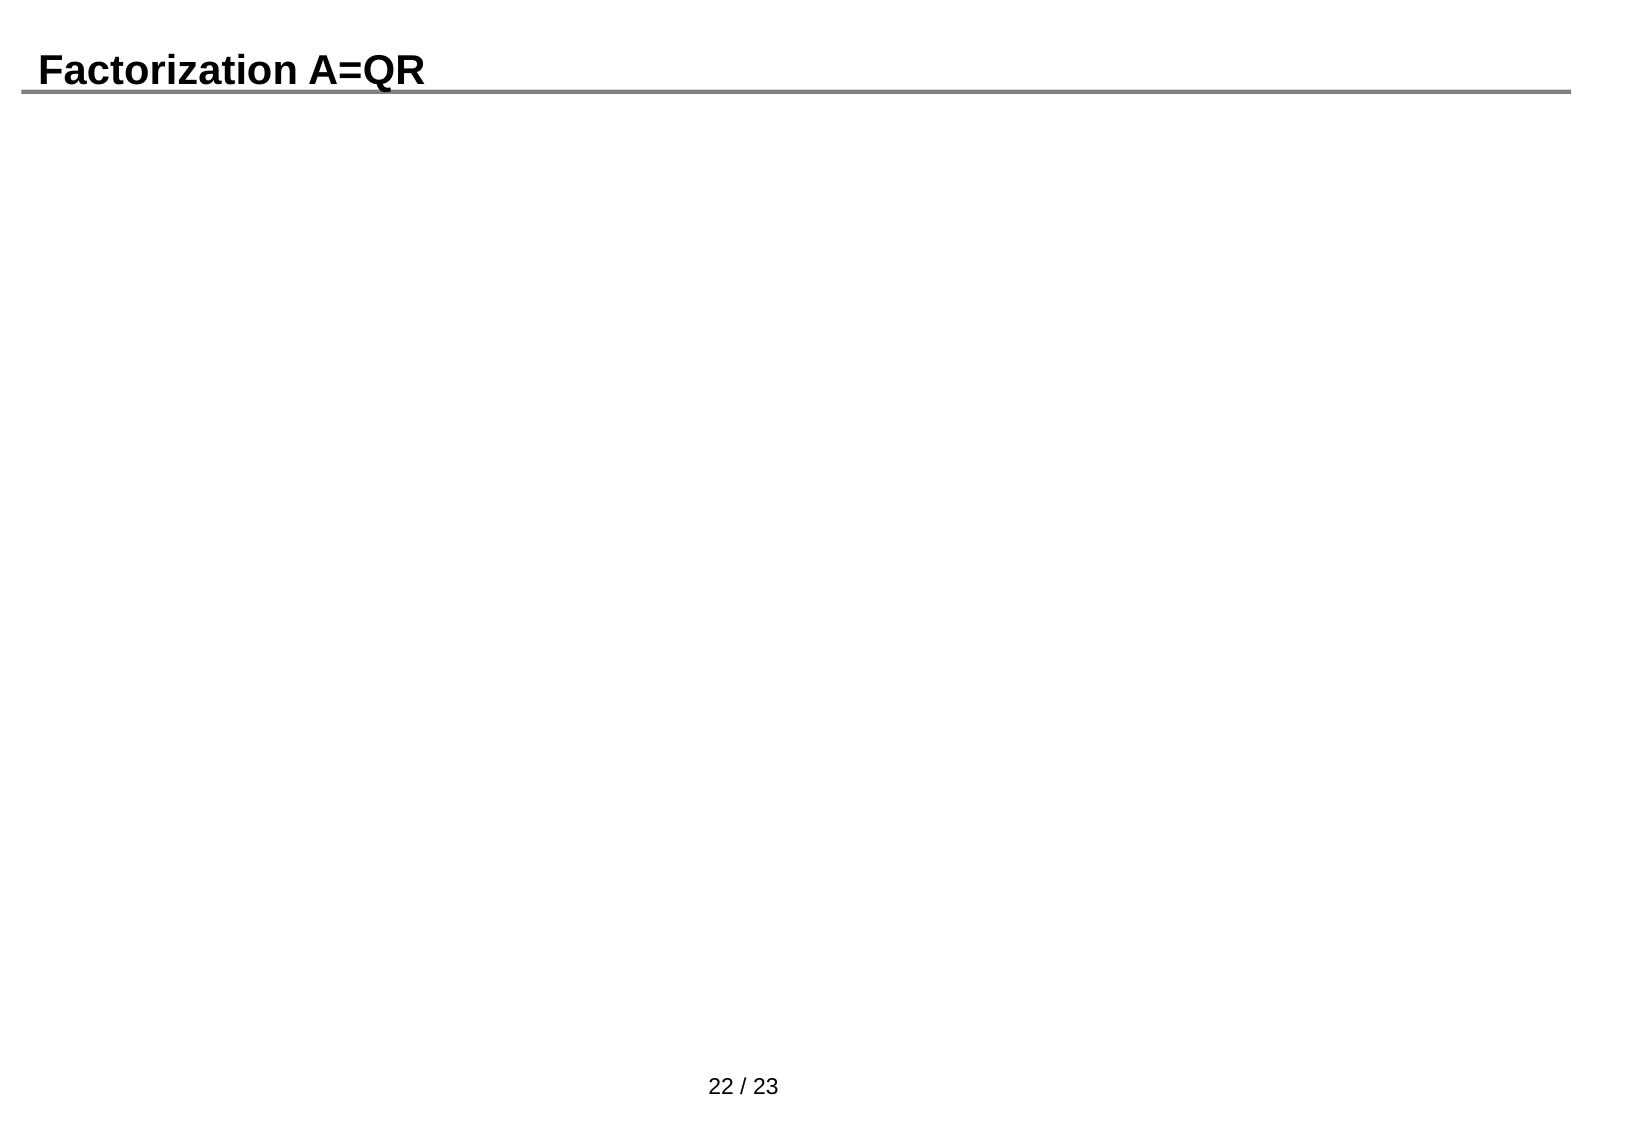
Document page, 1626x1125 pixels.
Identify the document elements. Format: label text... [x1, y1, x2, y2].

title Factorization A=QR [22, 21, 1179, 91]
